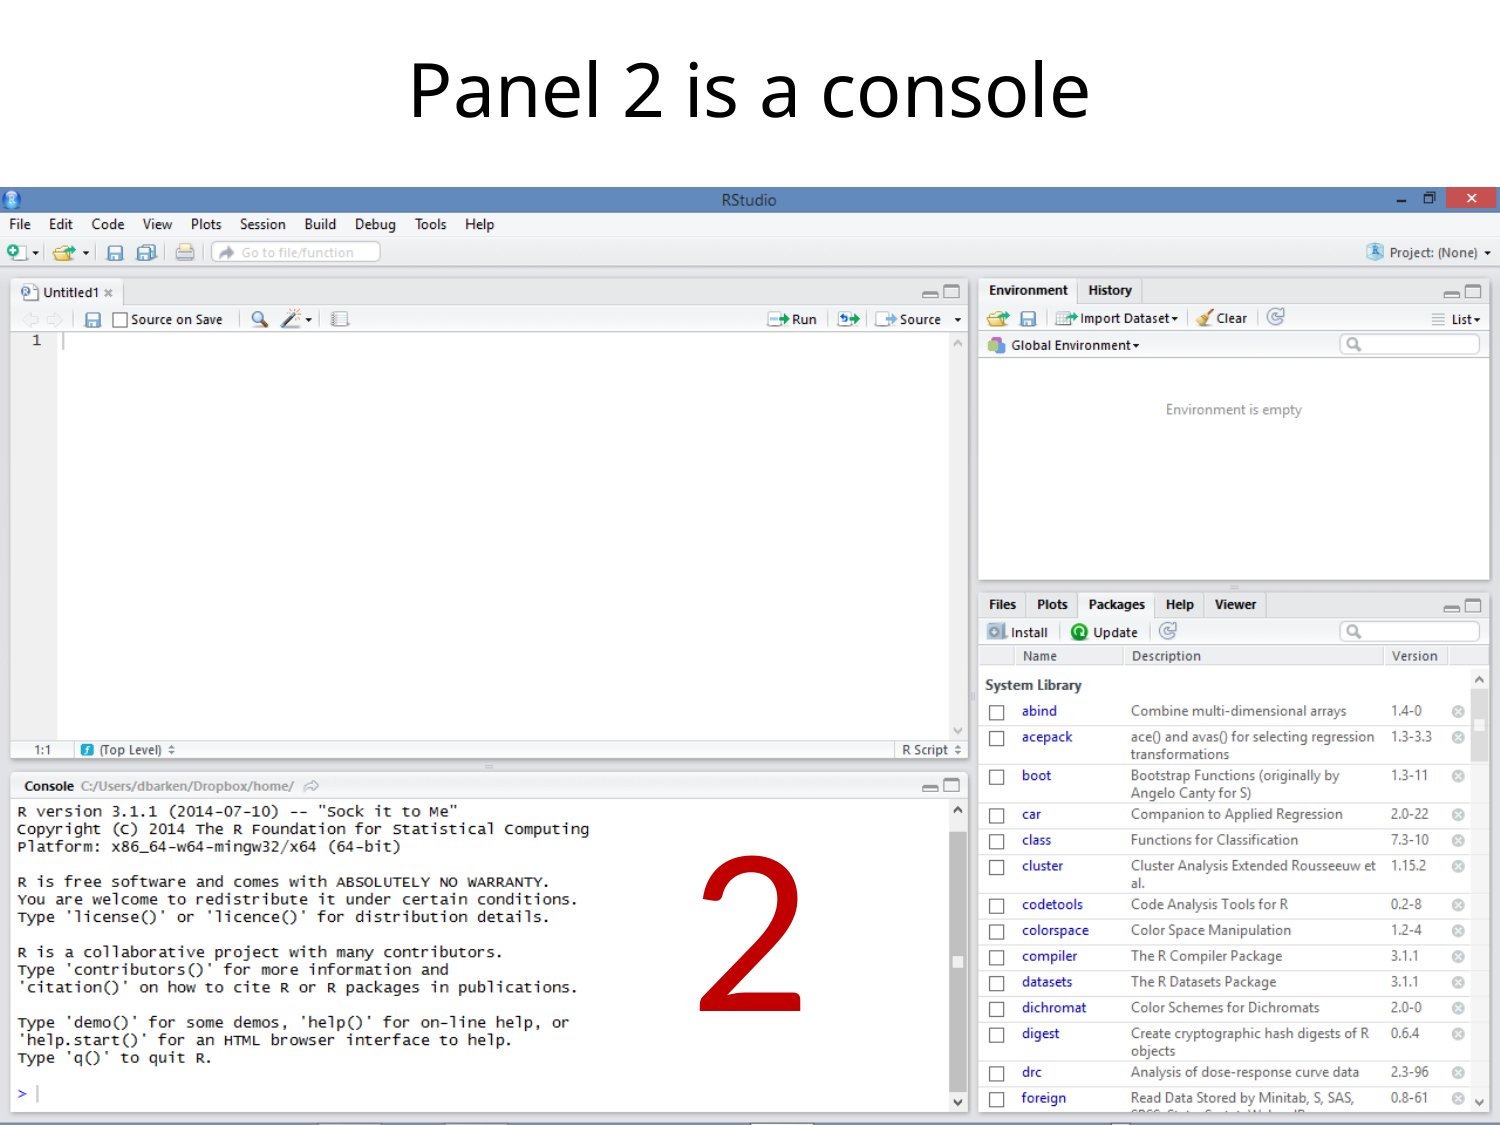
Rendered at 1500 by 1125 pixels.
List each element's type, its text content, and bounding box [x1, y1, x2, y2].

picture [0, 187, 1500, 1125]
text_box Panel 2 is a console [103, 0, 1397, 187]
